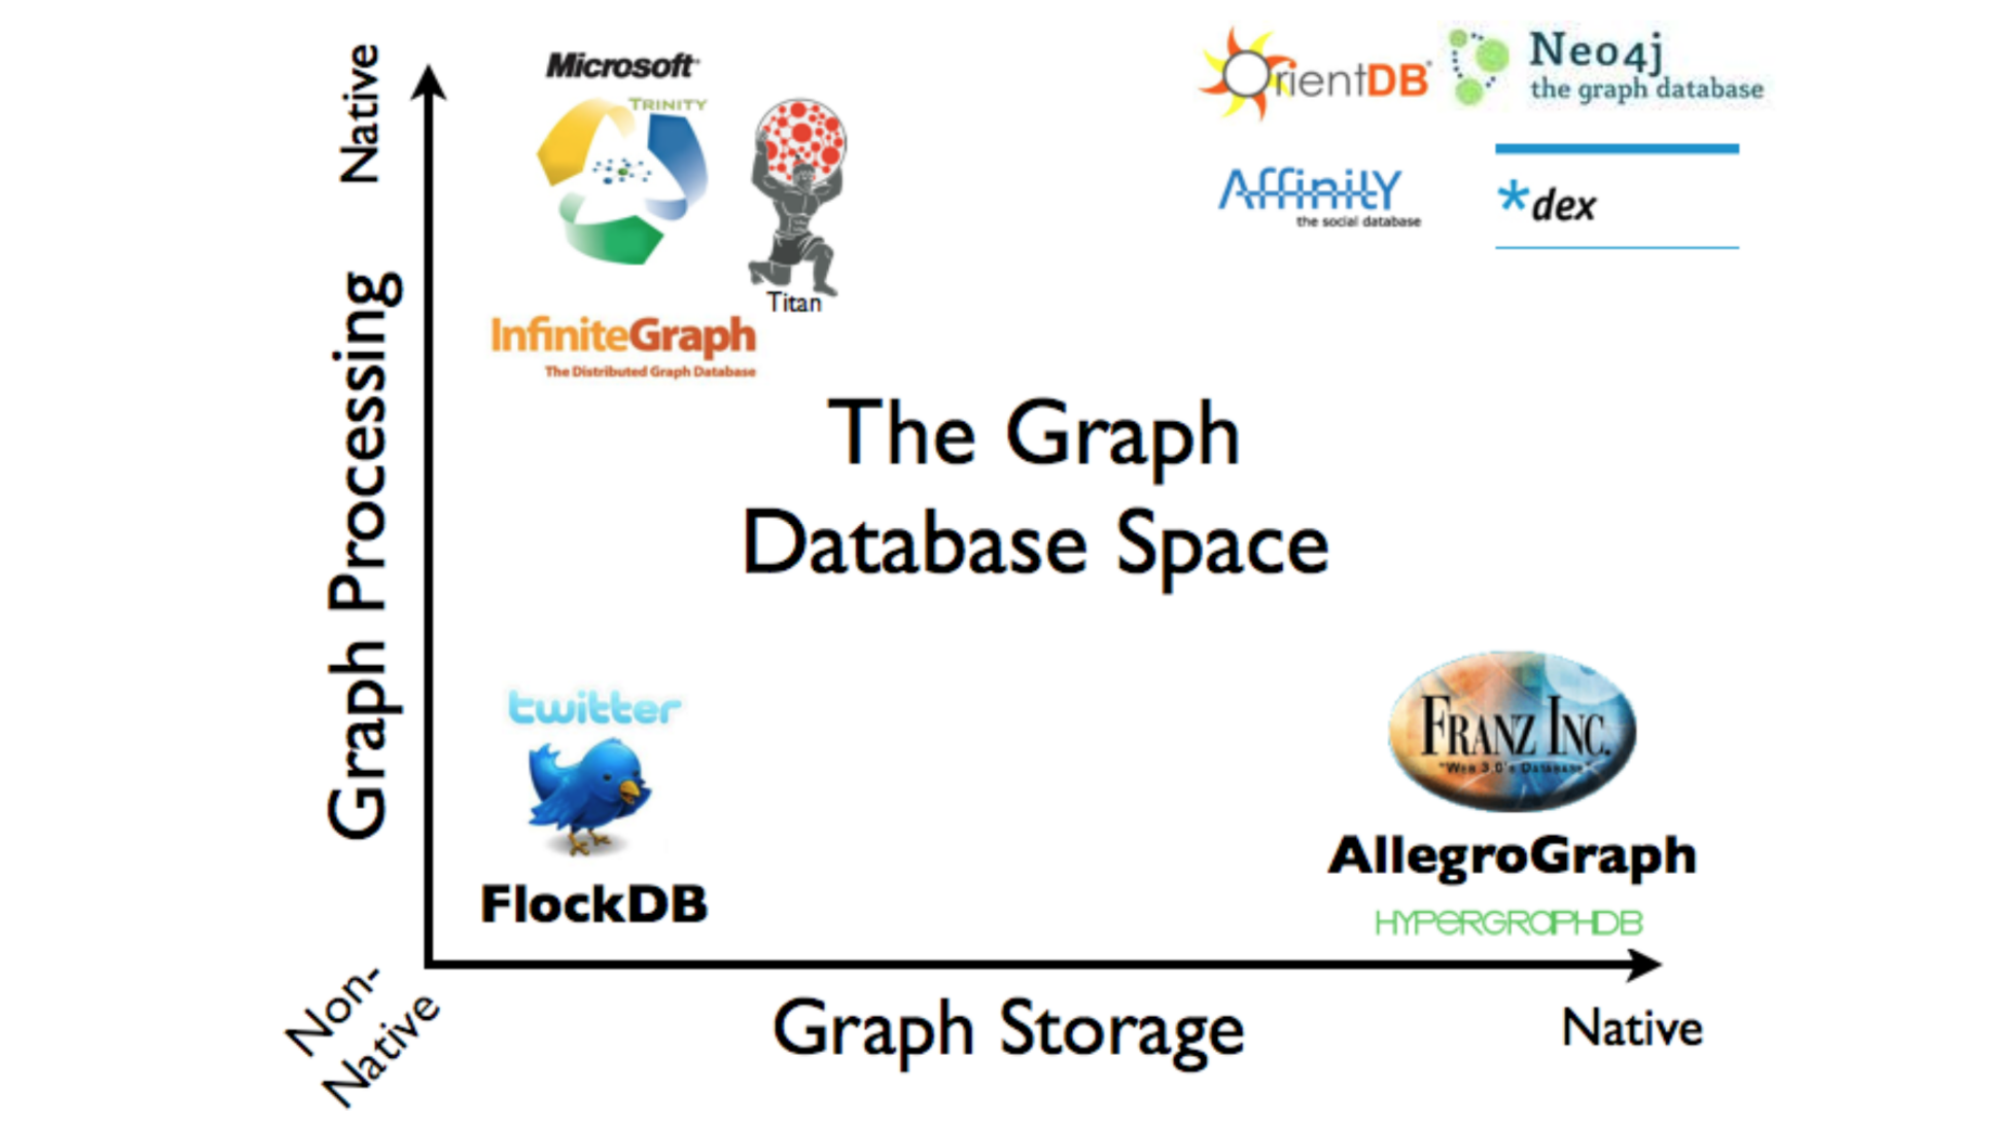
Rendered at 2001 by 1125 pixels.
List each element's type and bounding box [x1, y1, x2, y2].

picture [193, 0, 1807, 1125]
